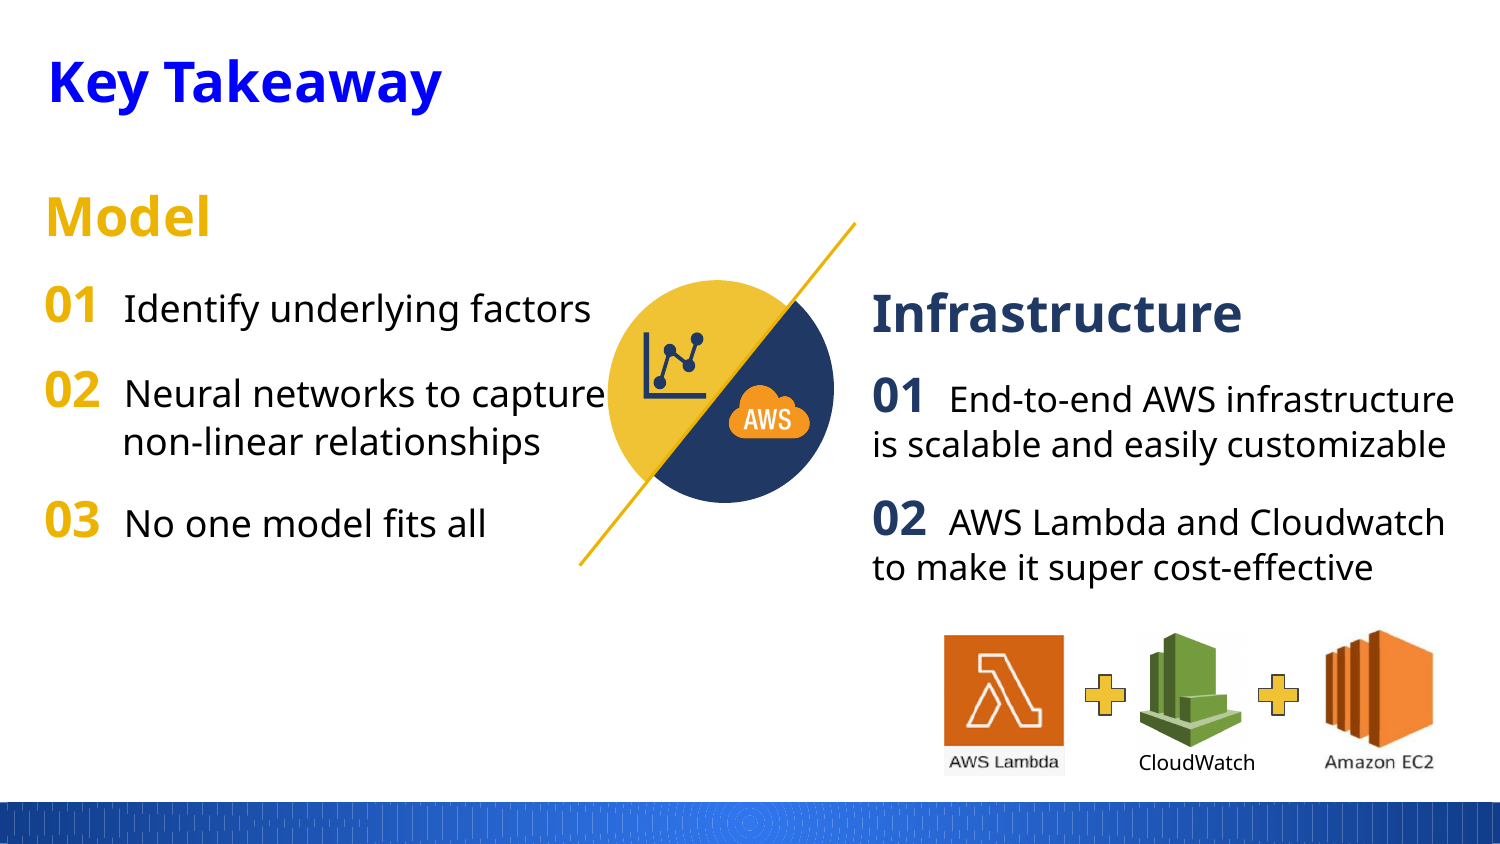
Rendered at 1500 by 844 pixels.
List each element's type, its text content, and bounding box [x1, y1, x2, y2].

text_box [580, 223, 855, 565]
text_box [944, 626, 1462, 776]
text_box Infrastructure 01 End-to-end AWS infrastructure is scalable and easily customizable 02 AWS Lambda and Cloudwatch to make it super cost-effective [860, 274, 1478, 665]
title Key Takeaway [33, 30, 1431, 131]
picture [725, 384, 812, 441]
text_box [643, 332, 707, 399]
text_box Model 01 Identify underlying factors 02 Neural networks to capture non-linear relationships 03 No one model fits all [32, 176, 677, 567]
